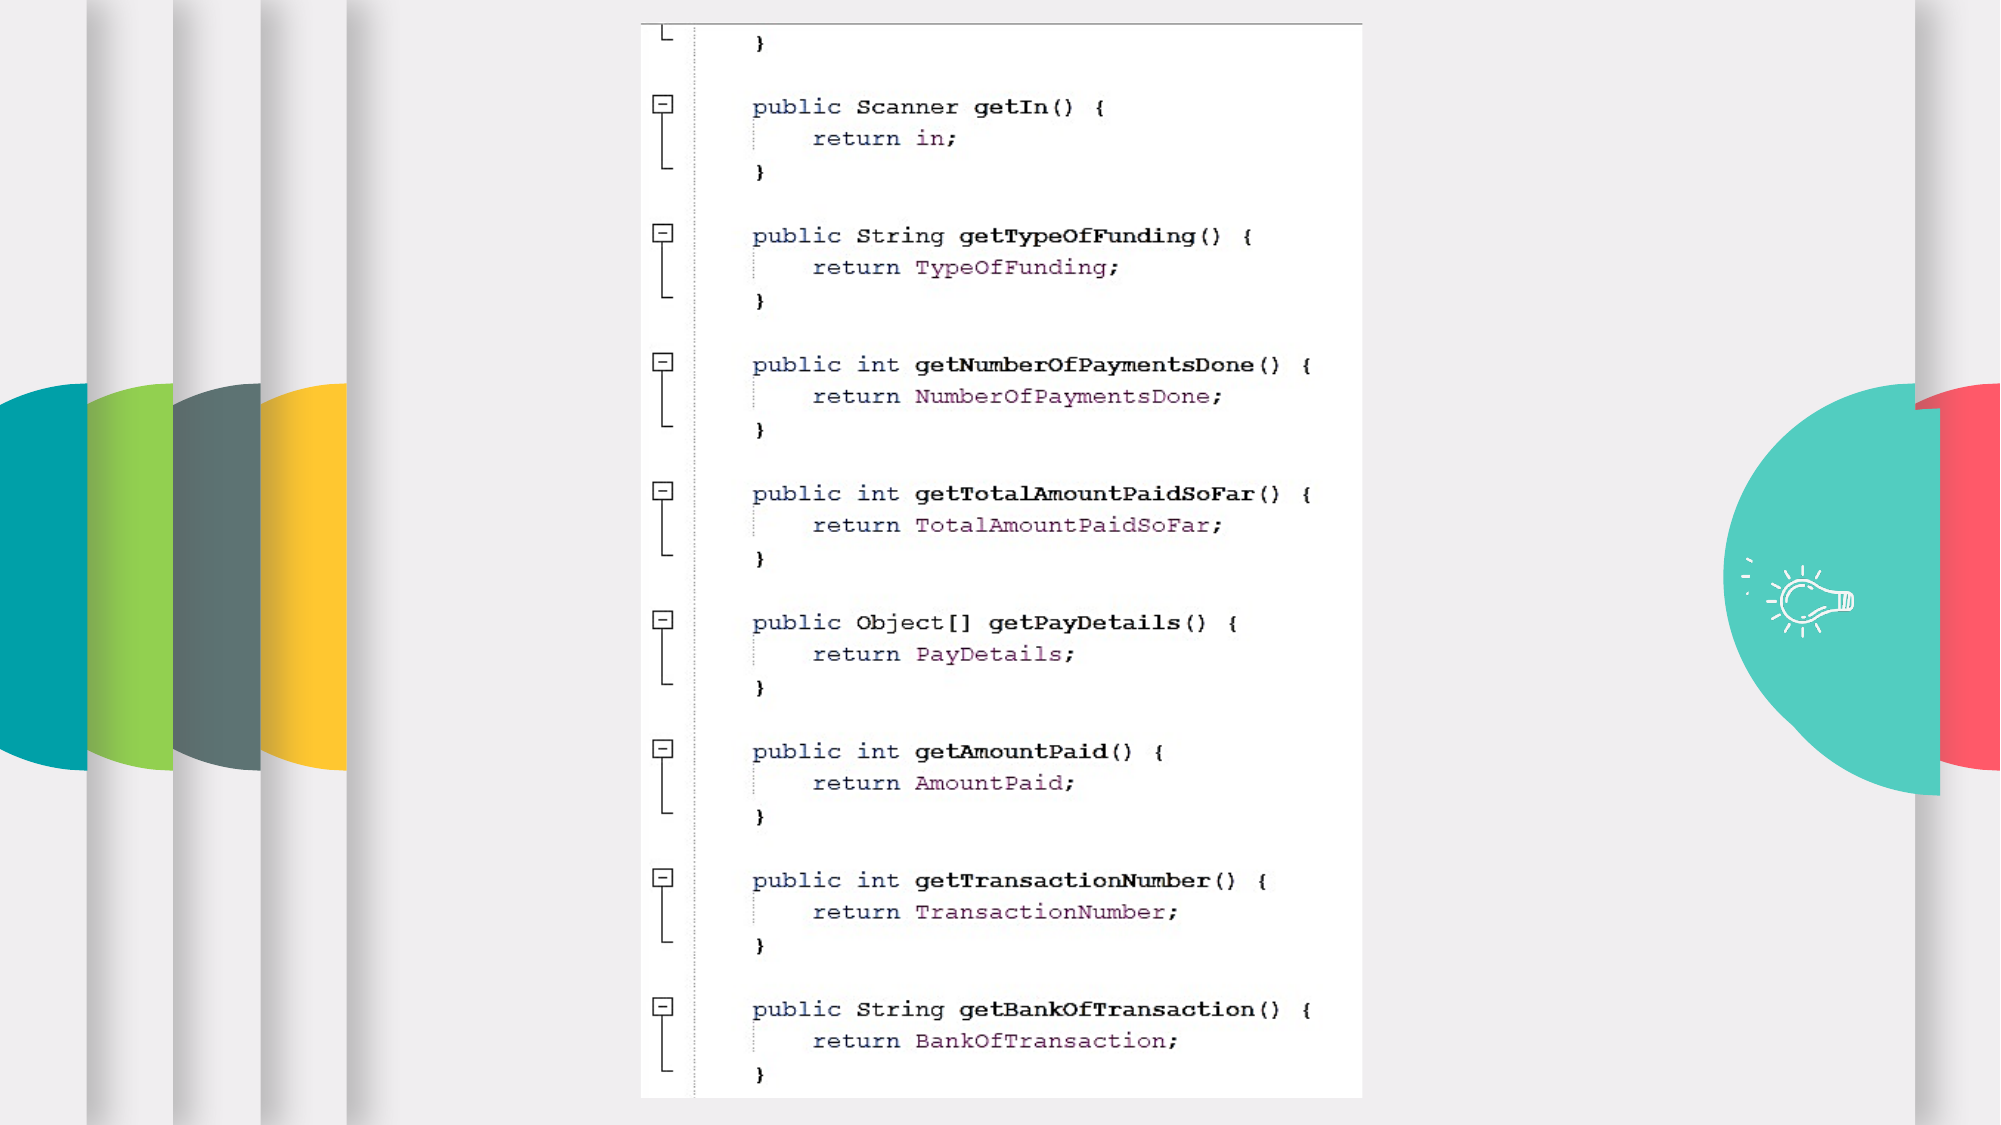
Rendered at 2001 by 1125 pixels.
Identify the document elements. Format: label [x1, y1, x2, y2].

picture [640, 22, 1363, 1098]
text_box [1916, 0, 2000, 1125]
text_box [173, 0, 261, 1125]
text_box [0, 0, 88, 1125]
text_box [1748, 408, 1940, 796]
text_box [347, 0, 1916, 1125]
text_box [261, 0, 347, 1125]
text_box [88, 0, 173, 1125]
